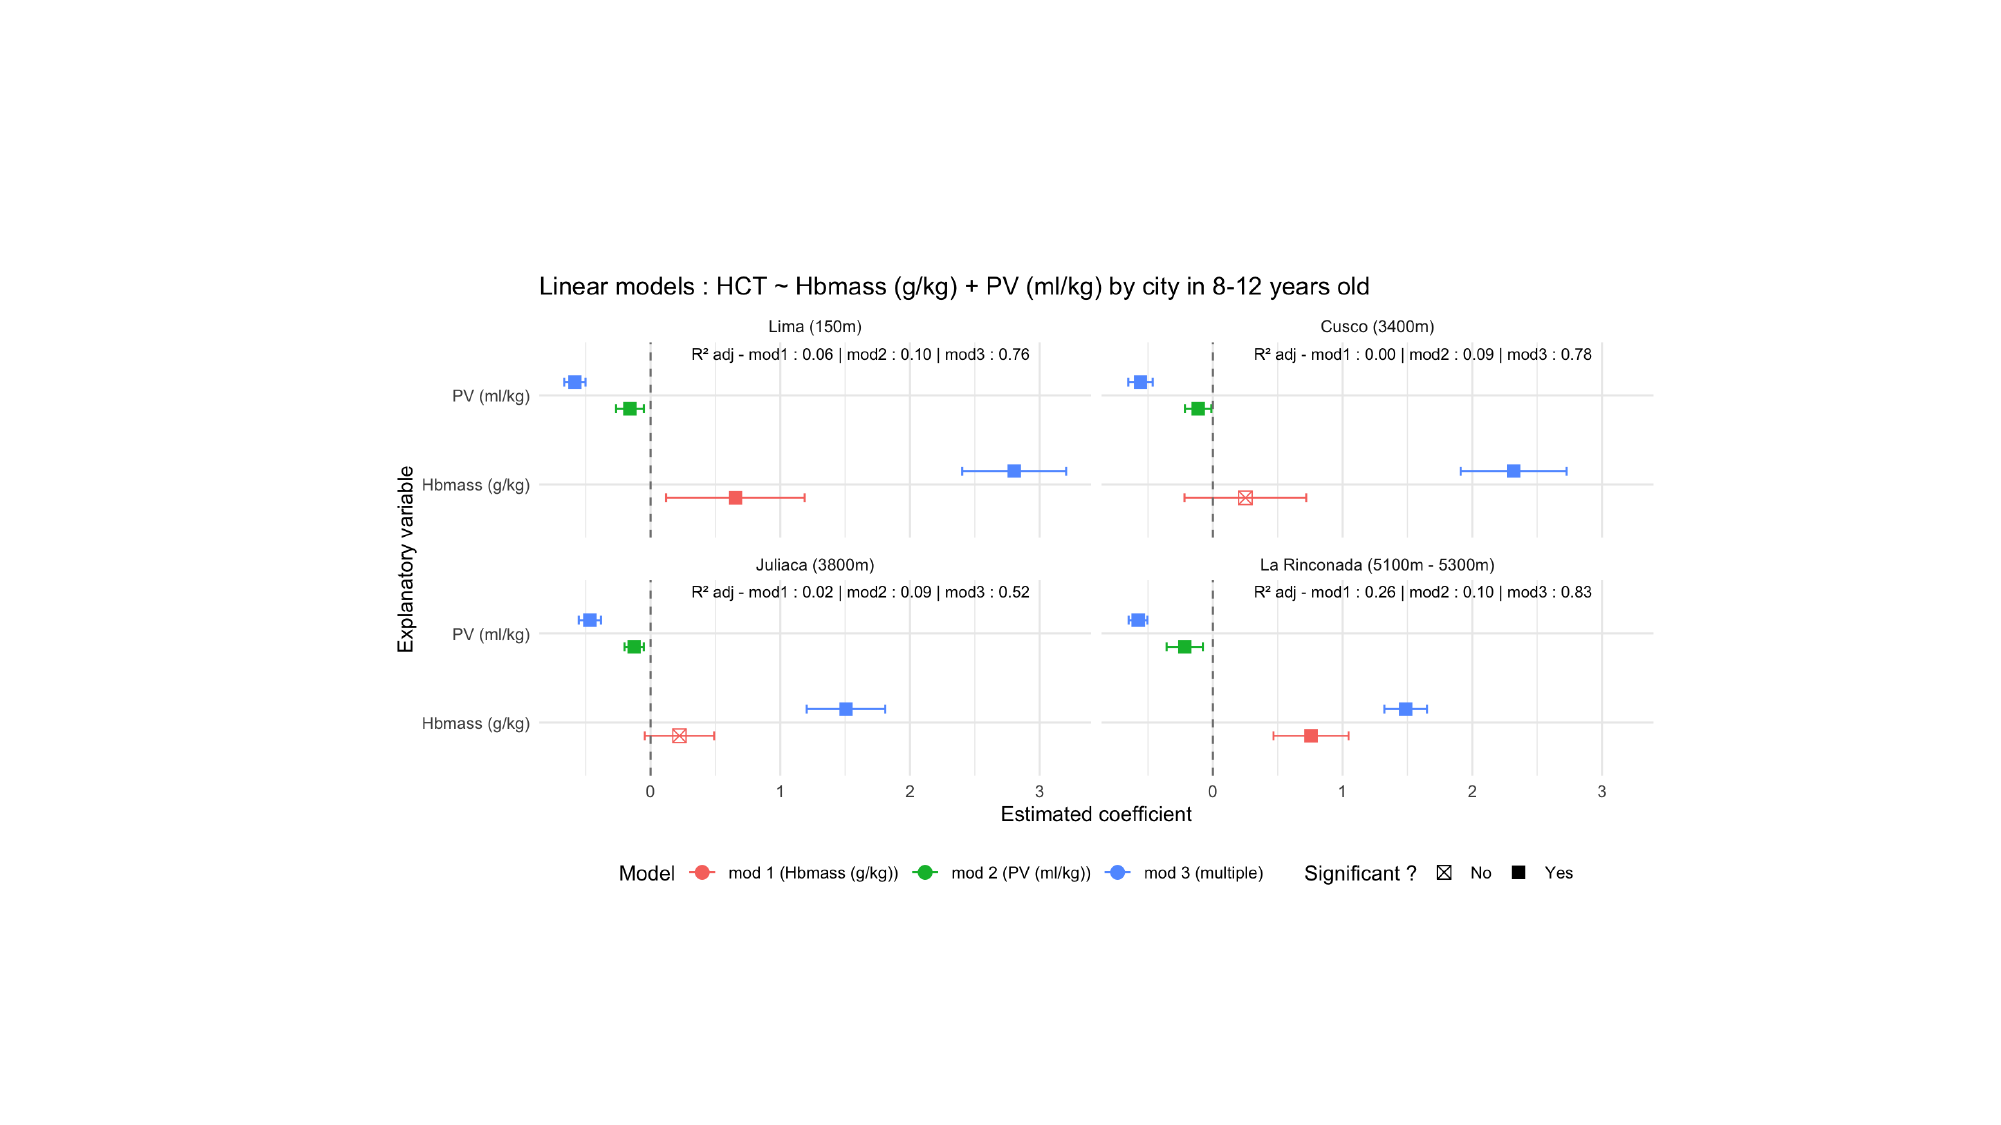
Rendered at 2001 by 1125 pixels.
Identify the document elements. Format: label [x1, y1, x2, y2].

picture [386, 265, 1663, 909]
